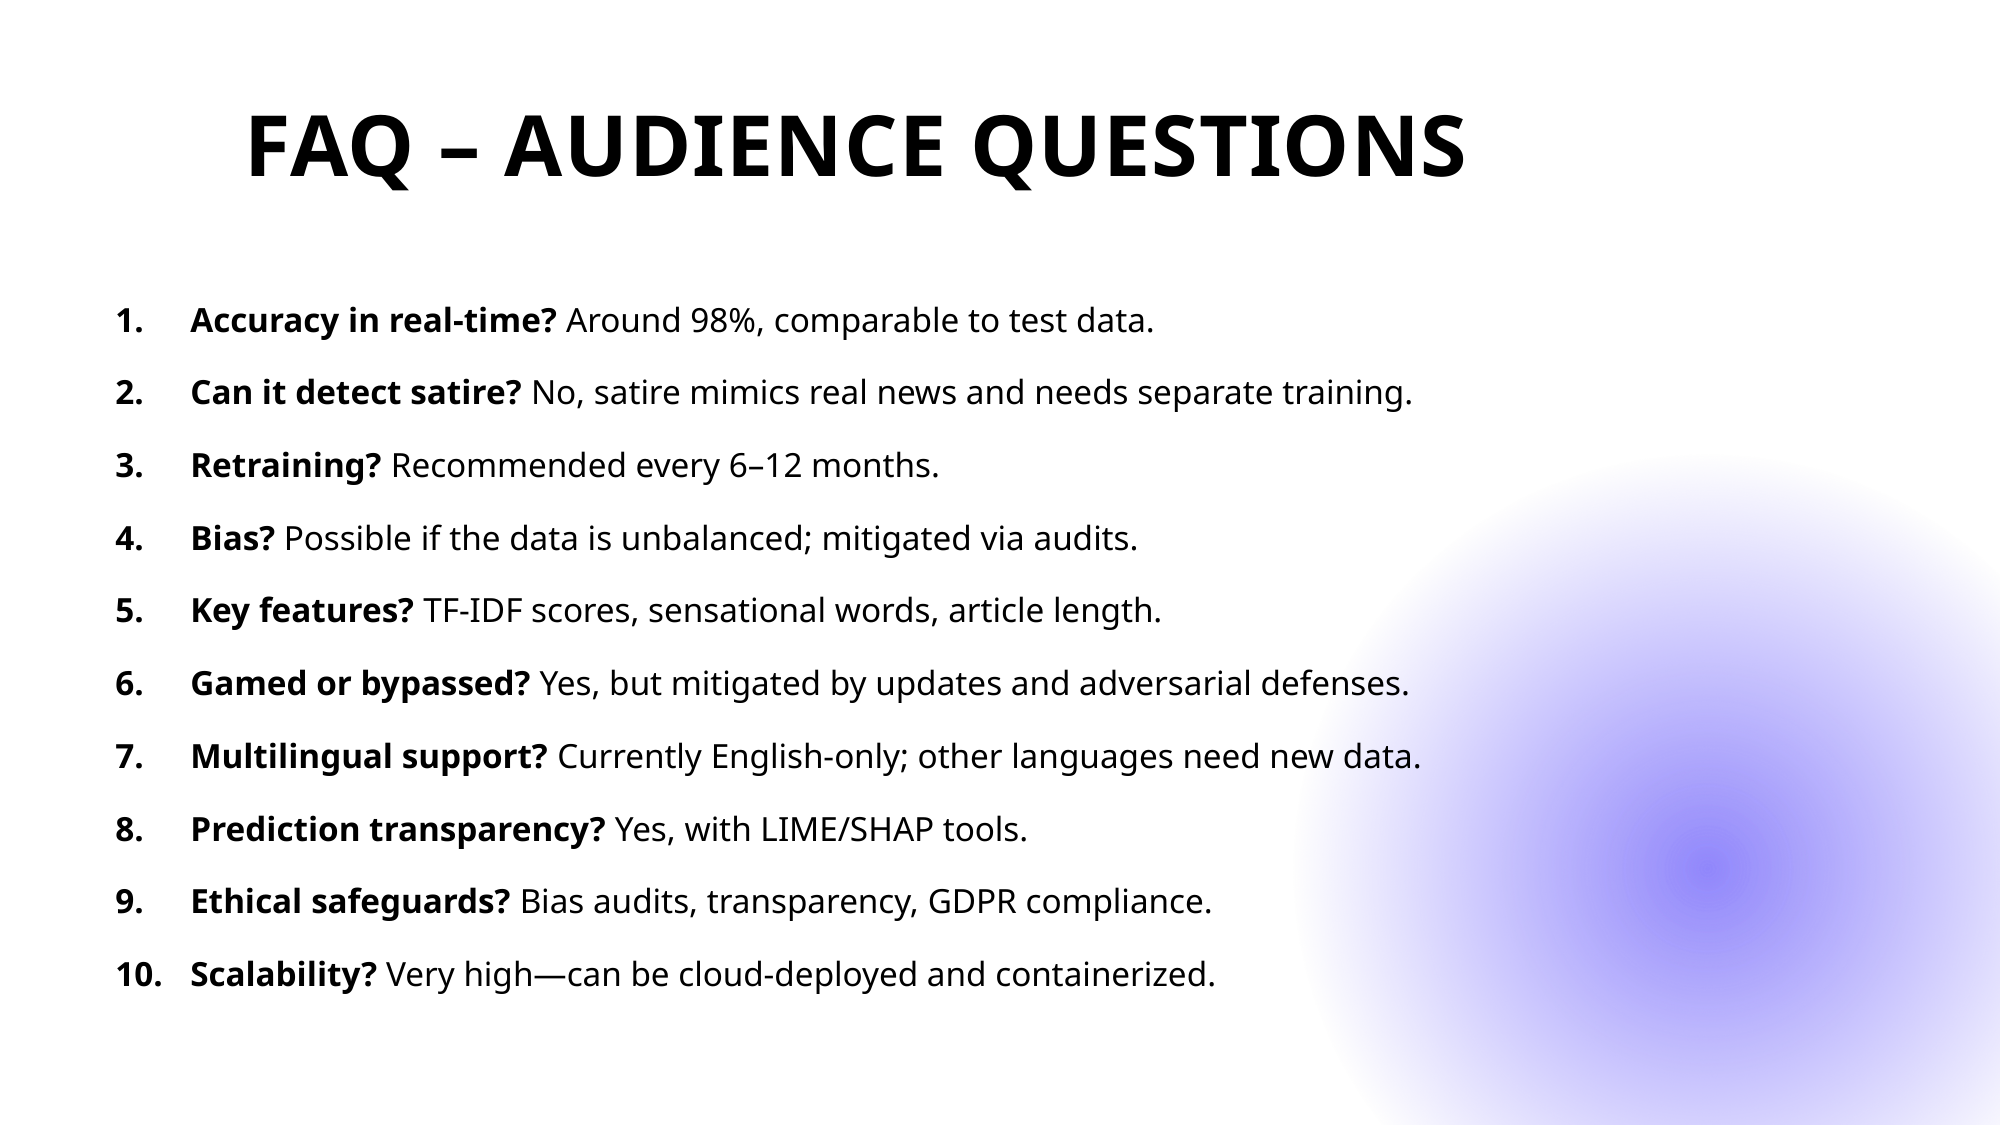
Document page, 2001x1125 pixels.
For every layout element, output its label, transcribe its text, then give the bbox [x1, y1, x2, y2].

picture [1290, 451, 2000, 1125]
title FAQ – Audience Questions [229, 34, 1617, 200]
text_box Accuracy in real-time? Around 98%, comparable to test data. ​ Can it detect satire? No, satire mimics real news and needs separate training. ​ Retraining? Recommended every 6–12 months. ​ Bias? Possible if the data is unbalanced; mitigated via audits. ​ Key features? TF-IDF scores, sensational words, article length. ​ Gamed or bypassed? Yes, but mitigated by updates and adversarial defenses. ​ Multilingual support? Currently English-only; other languages need new data. ​ Prediction transparency? Yes, with LIME/SHAP tools. ​ Ethical safeguards? Bias audits, transparency, GDPR compliance. ​ Scalability? Very high—can be cloud-deployed and containerized. [100, 218, 1574, 1120]
